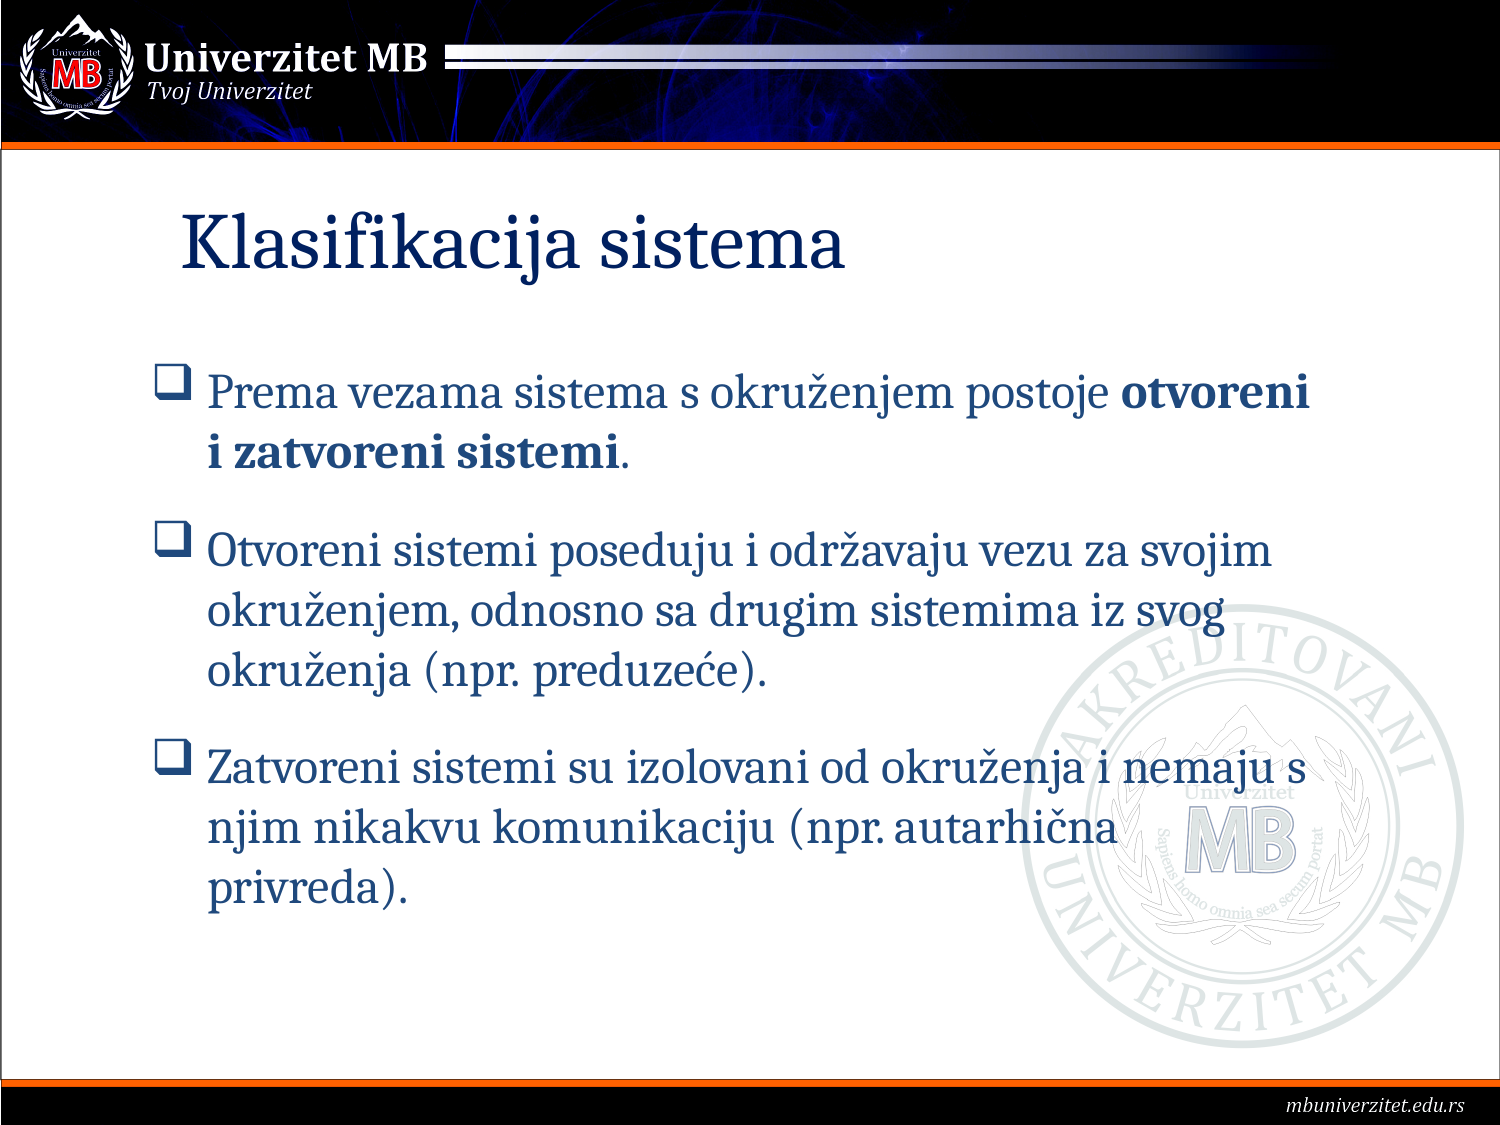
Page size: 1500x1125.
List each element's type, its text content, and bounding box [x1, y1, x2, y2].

picture [0, 0, 1500, 1125]
list Prema vezama sistema s okruženjem postoje otvoreni i zatvoreni sistemi. Otvoreni sistemi poseduju i održavaju vezu za svojim okruženjem, odnosno sa drugim sistemima iz svog okruženja (npr. preduzeće). Zatvoreni sistemi su izolovani od okruženja i nemaju s njim nikakvu komunikaciju (npr. autarhična privreda). [135, 351, 1328, 1059]
title Klasifikacija sistema [135, 170, 892, 303]
